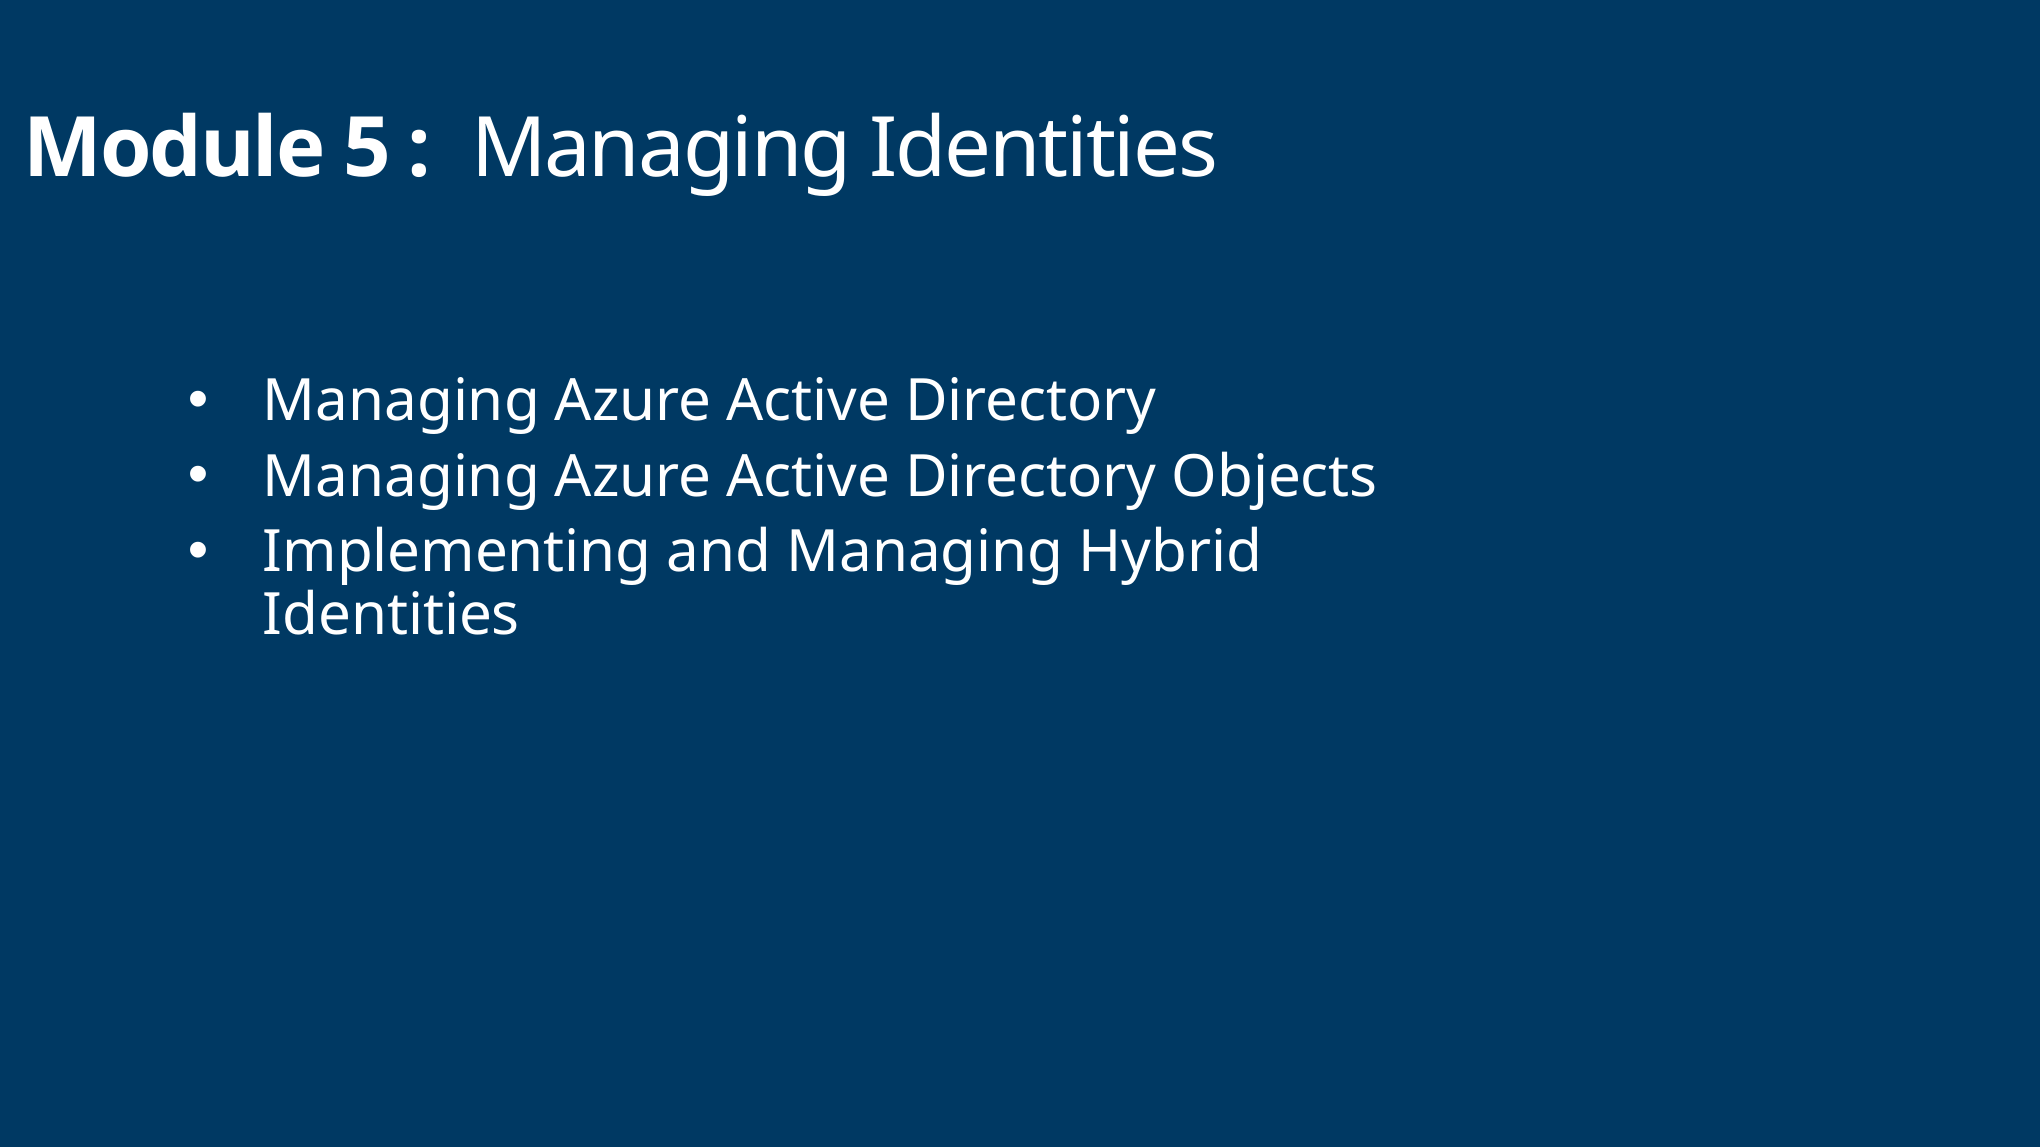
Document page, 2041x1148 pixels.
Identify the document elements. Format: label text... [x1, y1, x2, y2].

text_box Managing Azure Active Directory Managing Azure Active Directory Objects Implementing and Managing Hybrid Identities [157, 346, 1526, 883]
title Module 5 : Managing Identities [0, 0, 1951, 271]
